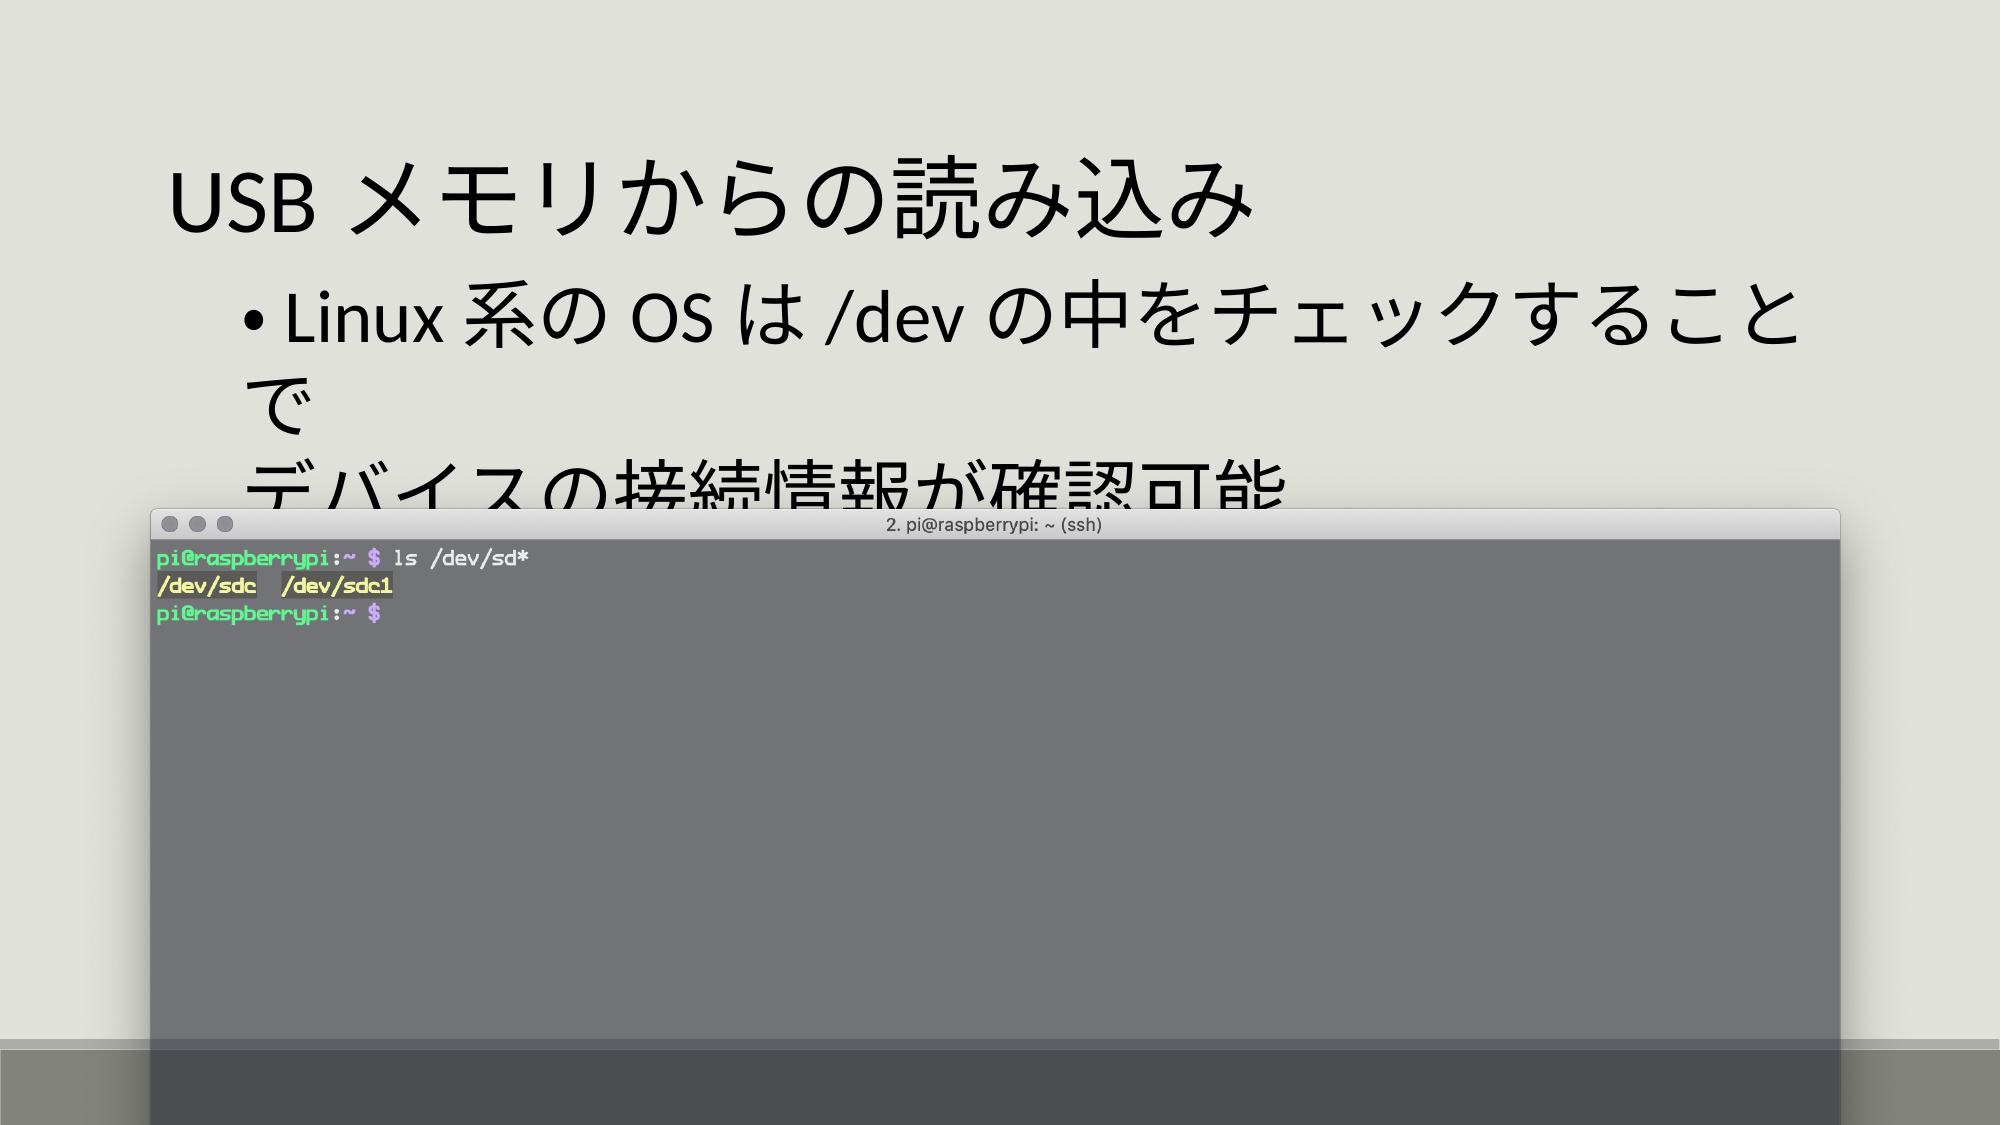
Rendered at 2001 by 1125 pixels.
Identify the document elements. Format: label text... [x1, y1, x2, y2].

picture [73, 456, 1918, 1125]
text_box ・Linux系のOSは/devの中をチェックすることで デバイスの接続情報が確認可能 [226, 259, 1831, 453]
text_box USBメモリからの読み込み [152, 133, 1831, 259]
